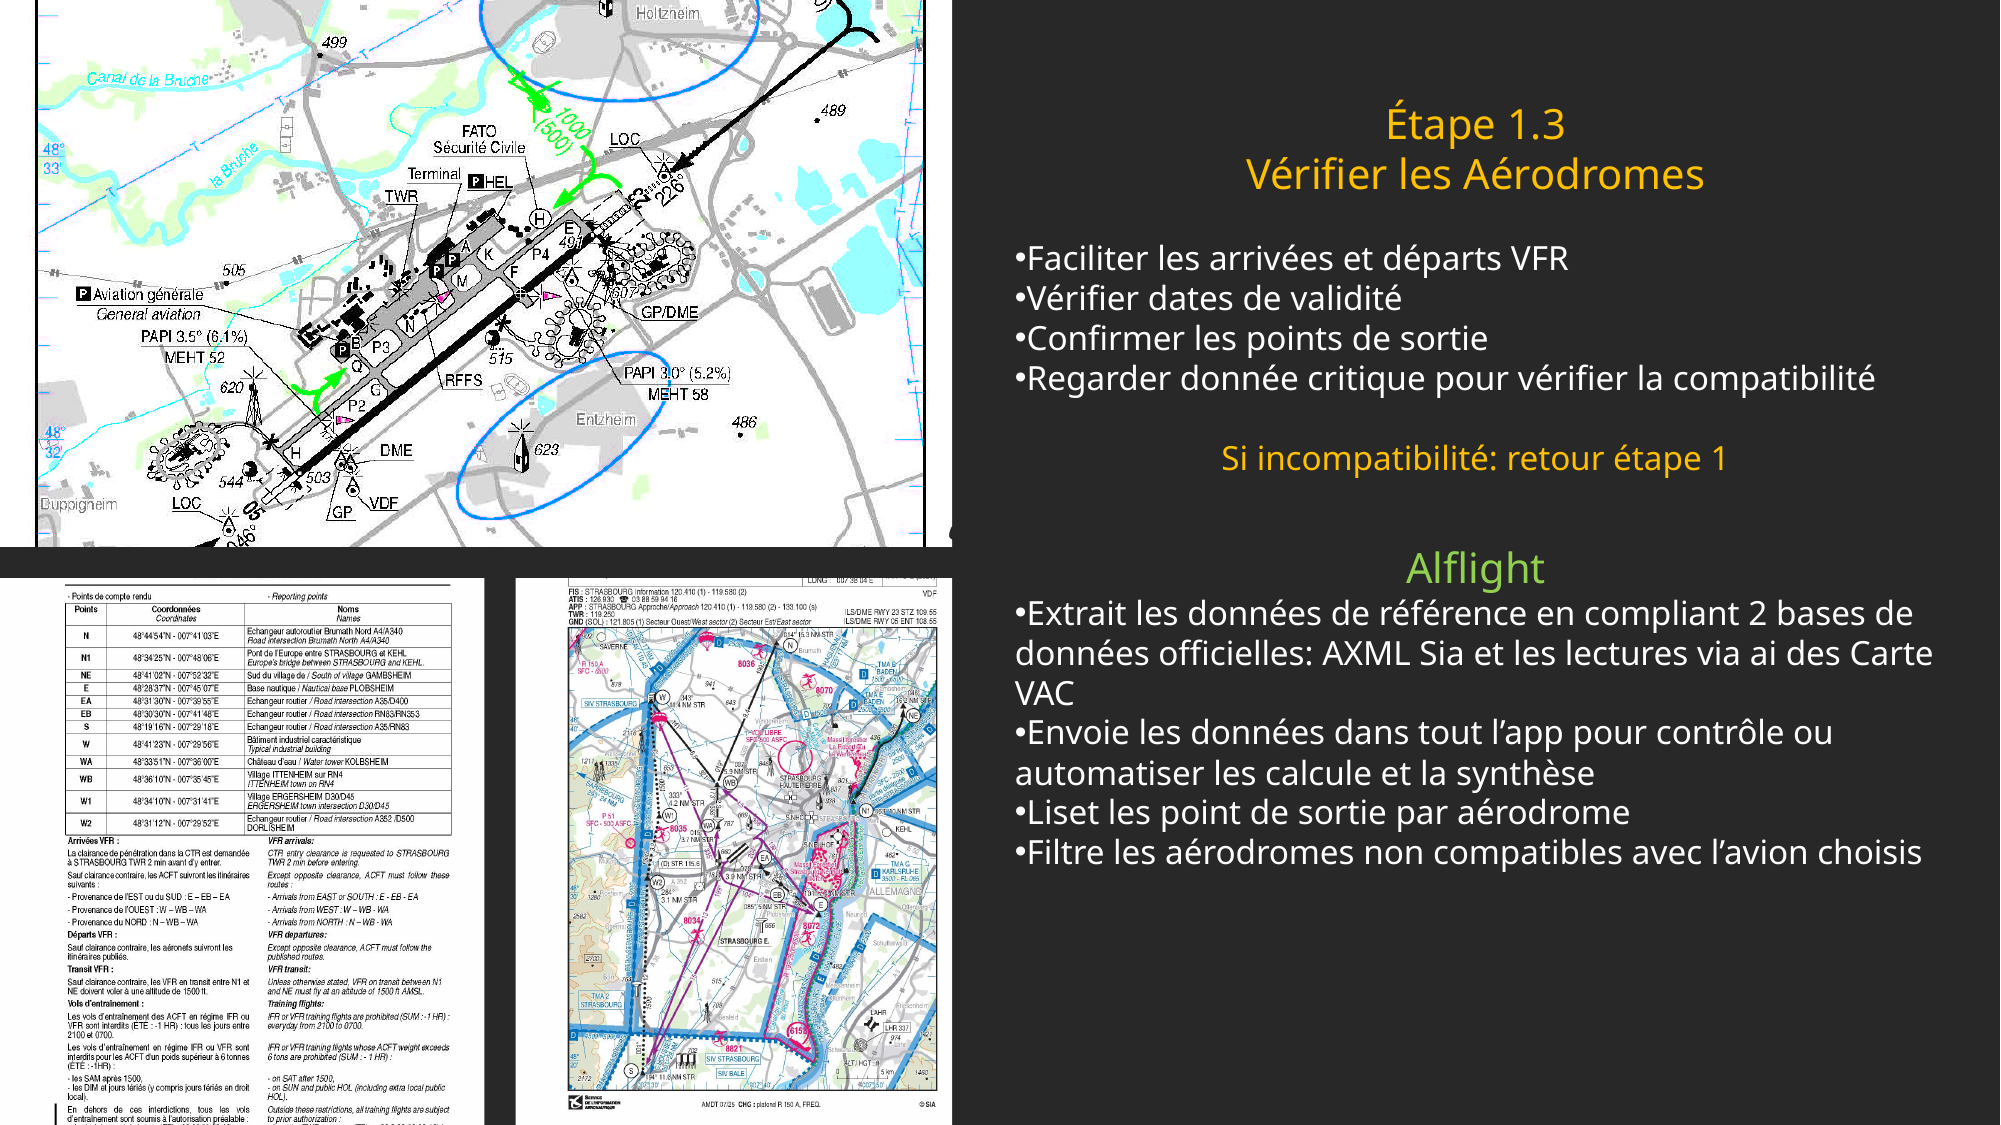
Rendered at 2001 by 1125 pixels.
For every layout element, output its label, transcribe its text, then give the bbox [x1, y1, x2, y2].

picture [0, 577, 485, 1125]
picture [515, 577, 953, 1125]
picture [0, 0, 953, 547]
text_box Étape 1.3 Vérifier les Aérodromes Faciliter les arrivées et départs VFR Vérifier dates de validité Confirmer les points de sortie Regarder donnée critique pour vérifier la compatibilité Si incompatibilité: retour étape 1 Alflight Extrait les données de référence en compliant 2 bases de données officielles: AXML Sia et les lectures via ai des Carte VAC Envoie les données dans tout l’app pour contrôle ou automatiser les calcule et la synthèse Liset les point de sortie par aérodrome Filtre les aérodromes non compatibles avec l’avion choisis [999, 90, 1952, 798]
